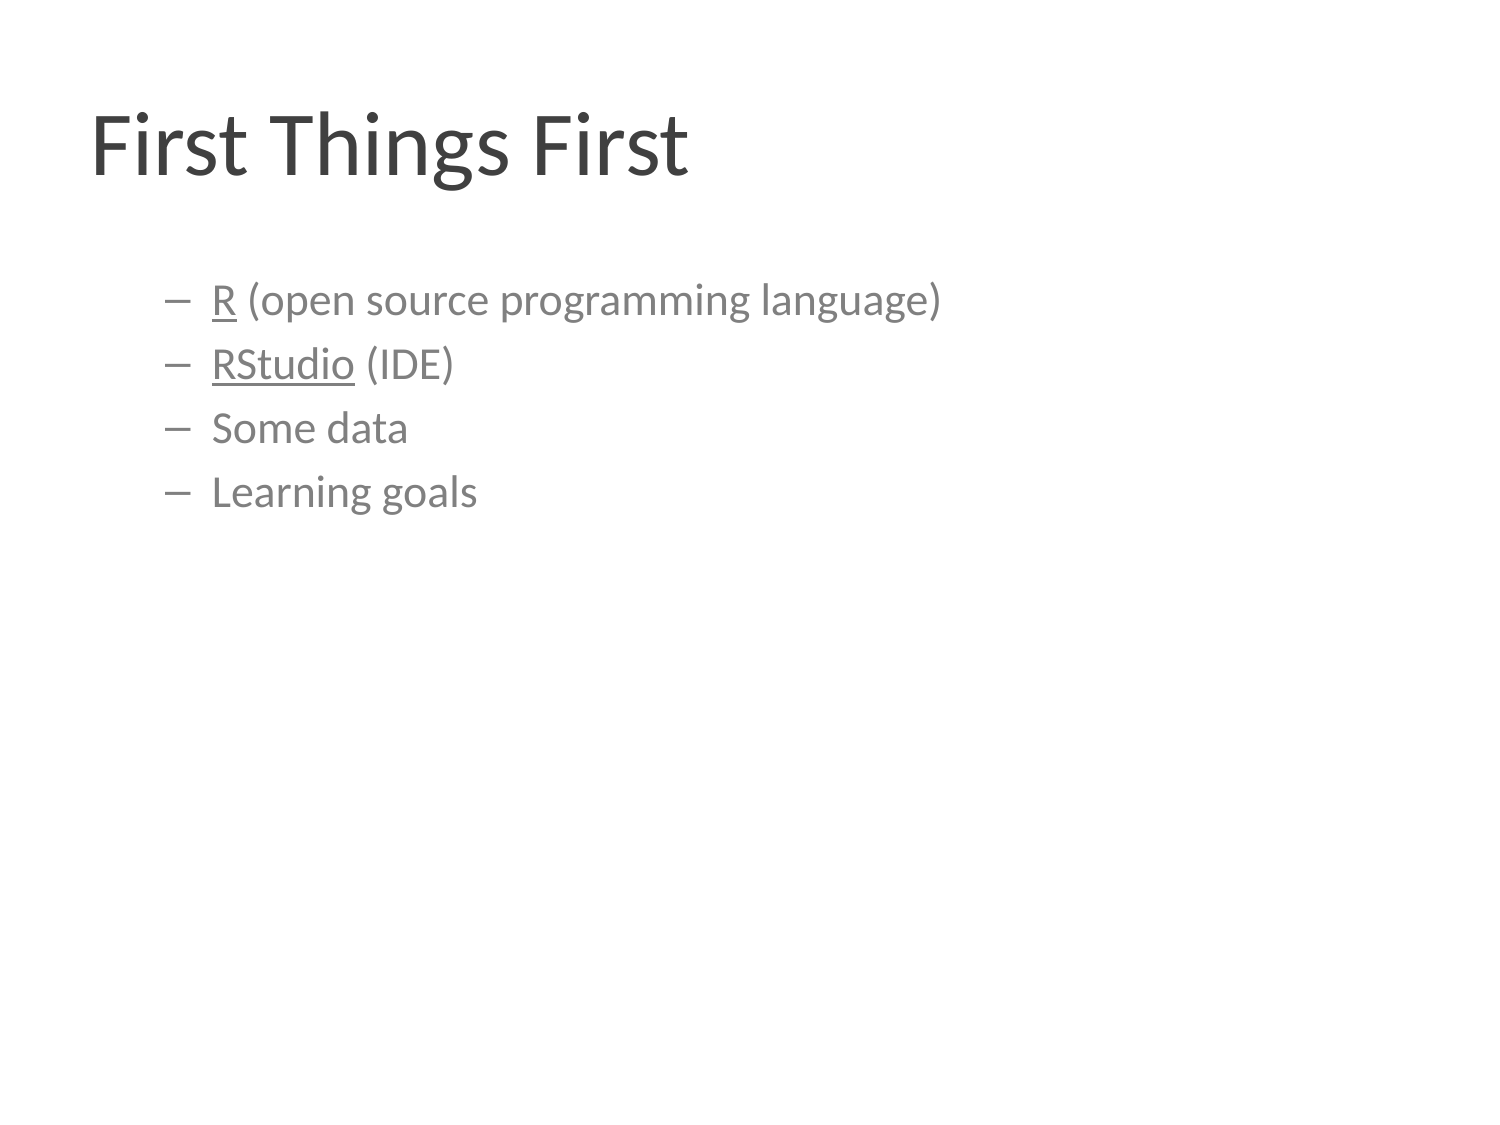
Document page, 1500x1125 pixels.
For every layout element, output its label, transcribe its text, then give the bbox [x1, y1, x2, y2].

list R (open source programming language) RStudio (IDE) Some data Learning goals [75, 262, 1425, 1005]
title First Things First [75, 45, 1425, 233]
